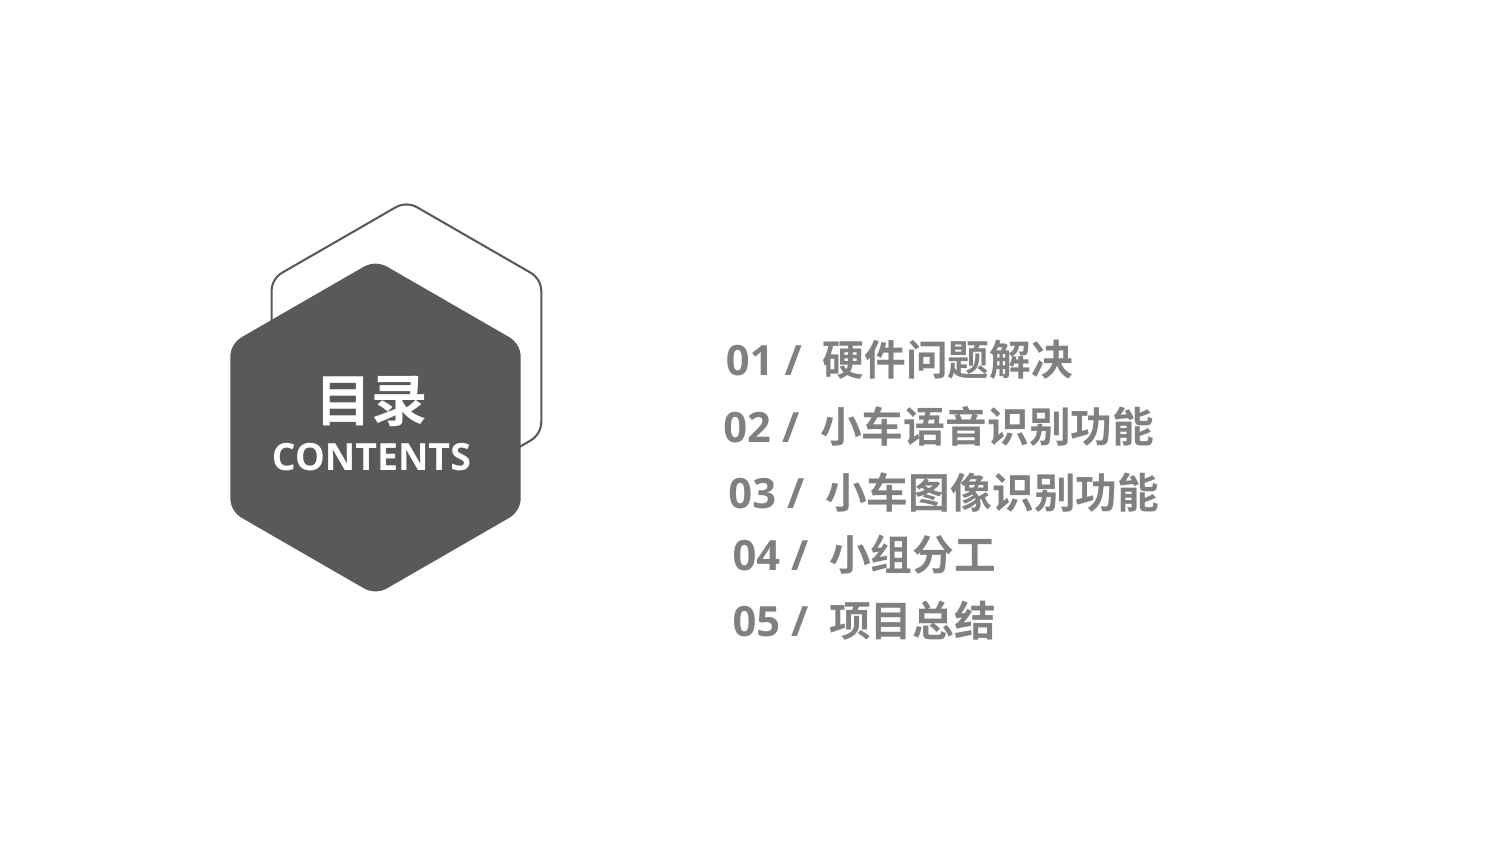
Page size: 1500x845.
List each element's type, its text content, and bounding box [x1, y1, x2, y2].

text_box 04 / 小组分工 [721, 523, 1306, 585]
text_box 02 / 小车语音识别功能 [712, 394, 1238, 457]
text_box 01 / 硬件问题解决 [714, 328, 1355, 390]
text_box 03 / 小车图像识别功能 [717, 461, 1302, 523]
text_box 05 / 项目总结 [721, 589, 1306, 651]
text_box 目录 CONTENTS [234, 359, 508, 484]
text_box [269, 202, 544, 448]
text_box [228, 261, 523, 594]
